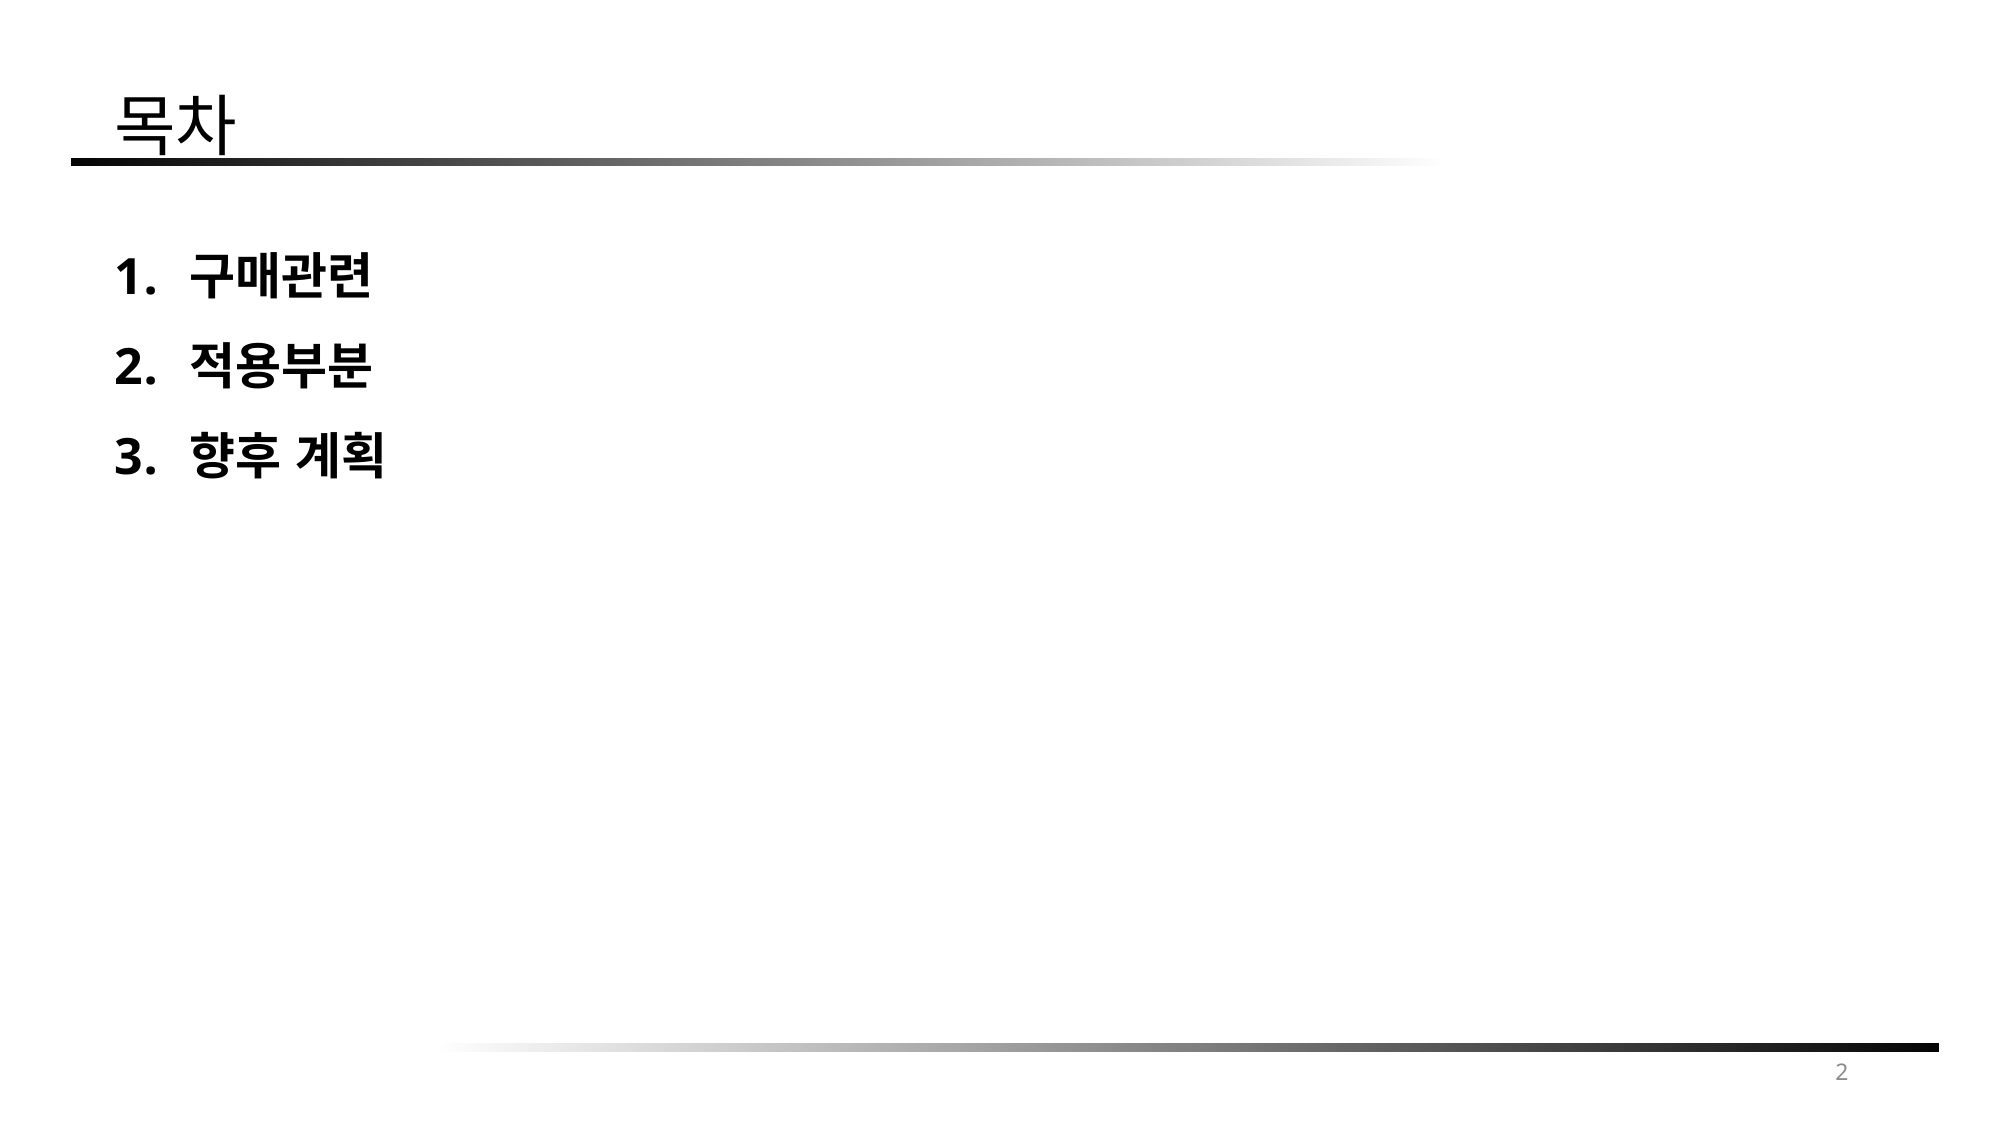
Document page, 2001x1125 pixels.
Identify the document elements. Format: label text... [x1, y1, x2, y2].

slide_number 2 [1413, 1042, 1864, 1103]
text_box 목차 [99, 84, 1706, 173]
text_box 구매관련 적용부분 향후 계획 [99, 206, 1970, 582]
